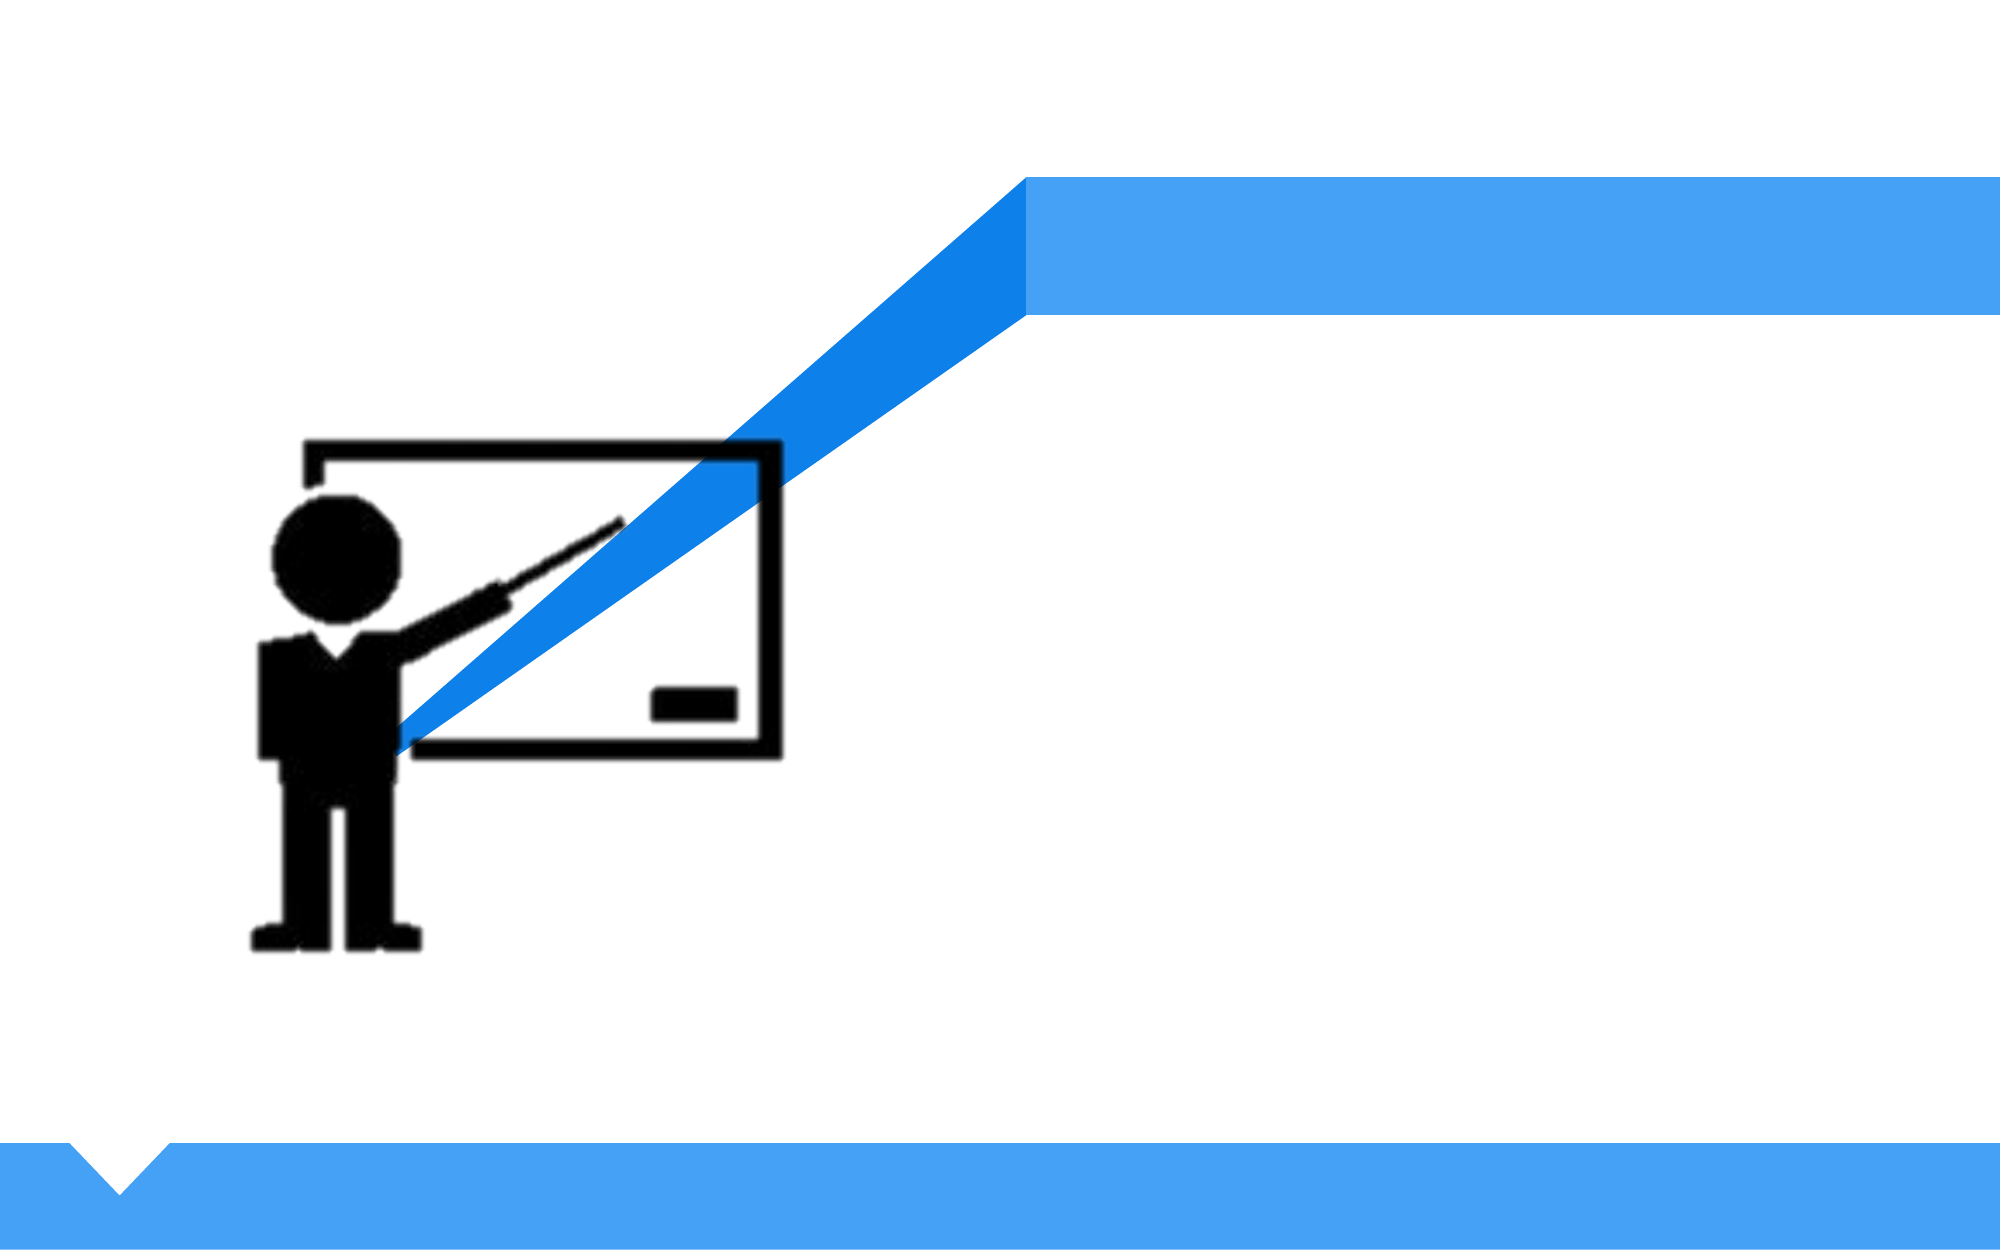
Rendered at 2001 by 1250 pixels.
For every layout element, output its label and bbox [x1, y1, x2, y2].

text_box [0, 1142, 2000, 1250]
picture [0, 424, 1041, 970]
text_box [385, 177, 2000, 757]
